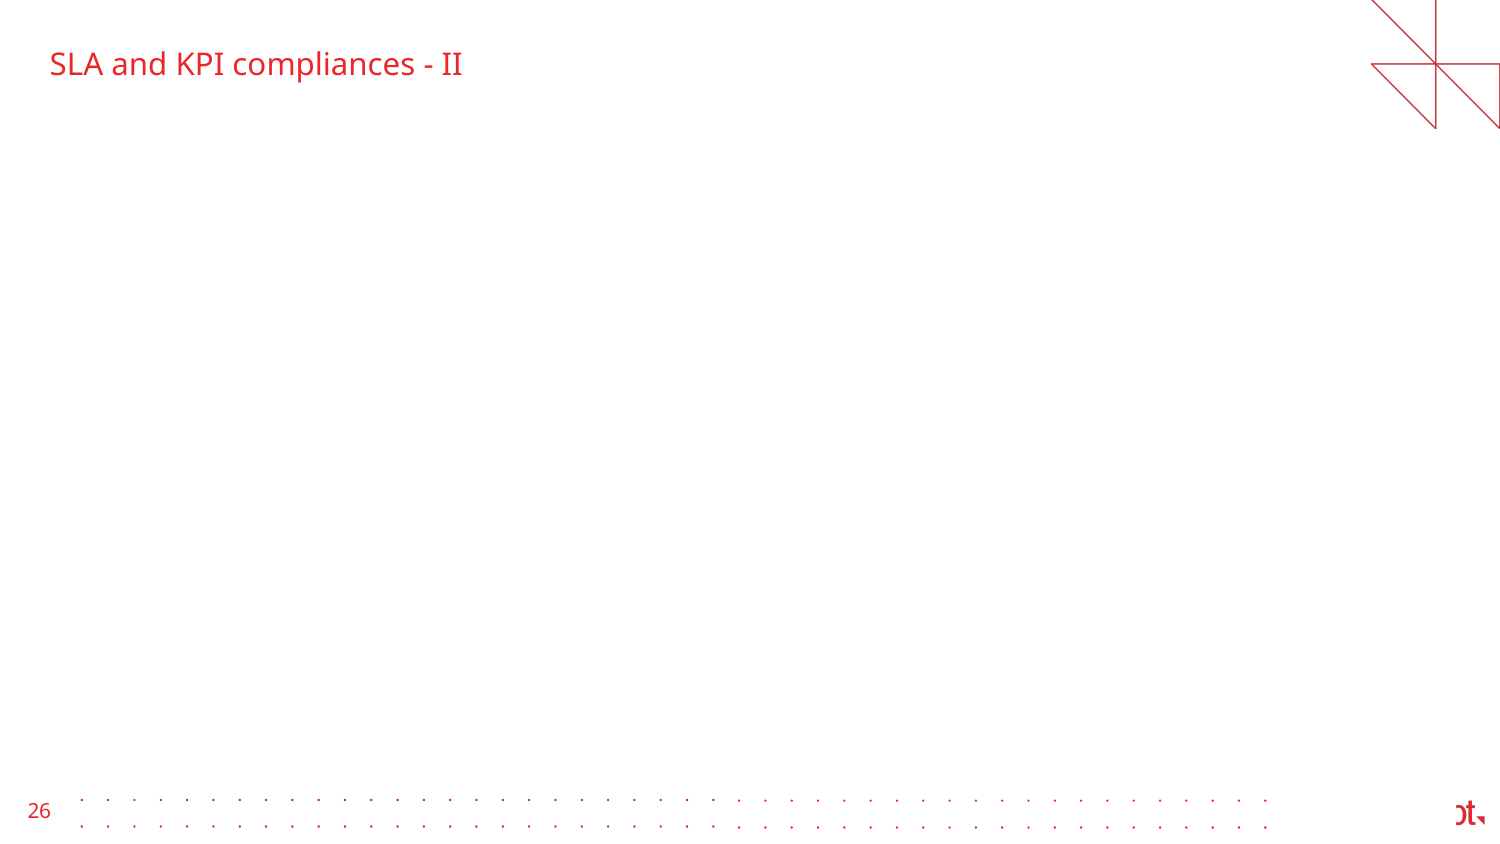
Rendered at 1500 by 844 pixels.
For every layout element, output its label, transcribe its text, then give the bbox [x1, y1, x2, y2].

picture [72, 787, 1272, 830]
picture [1457, 798, 1485, 832]
picture [1371, 0, 1500, 129]
title SLA and KPI compliances - II [26, 36, 1361, 90]
